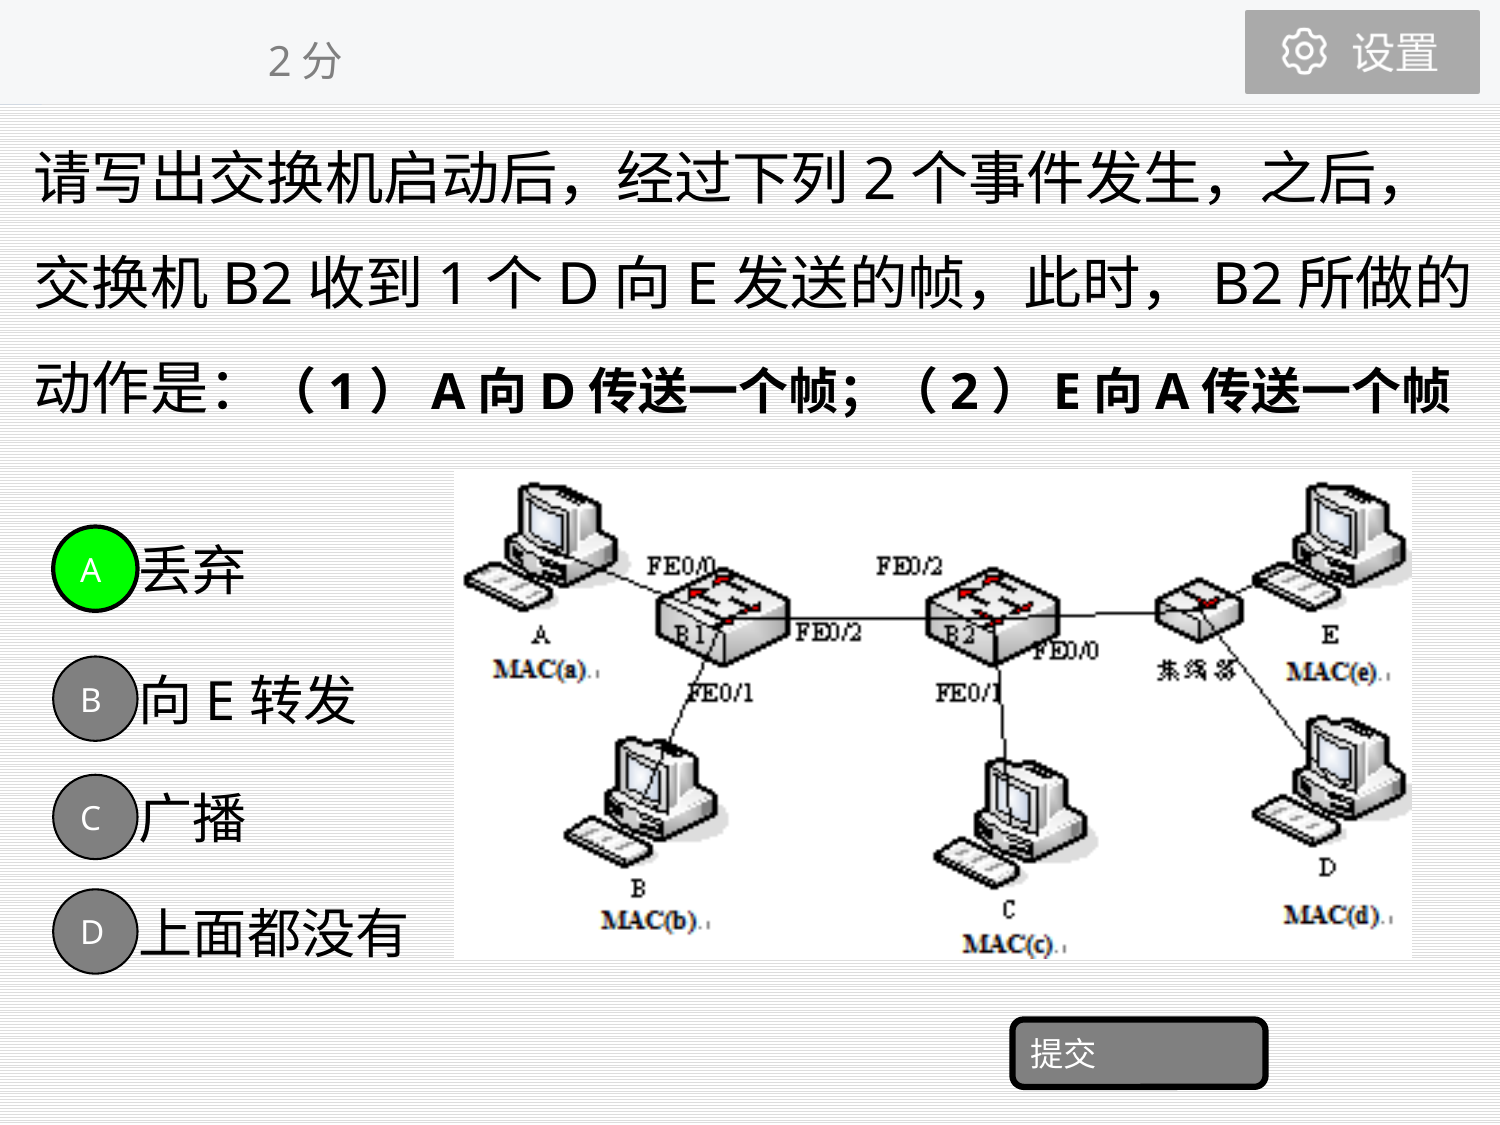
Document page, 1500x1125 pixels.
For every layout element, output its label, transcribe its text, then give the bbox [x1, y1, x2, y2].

text_box C [53, 774, 138, 860]
text_box D [53, 889, 138, 974]
text_box 请写出交换机启动后，经过下列2个事件发生，之后， 交换机B2收到1个D向E发送的帧，此时，B2所做的 动作是：（1）A向D传送一个帧；（2）E向A传送一个帧 [18, 113, 1423, 440]
picture [1245, 10, 1480, 94]
text_box B [53, 656, 138, 741]
picture [454, 470, 1412, 960]
text_box 提交 [1012, 1019, 1266, 1087]
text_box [0, 0, 1500, 105]
text_box 向E转发 [123, 646, 449, 752]
text_box 上面都没有 [123, 878, 1174, 985]
text_box 丢弃 [123, 516, 449, 622]
text_box A [53, 526, 138, 611]
text_box 广播 [123, 763, 449, 870]
